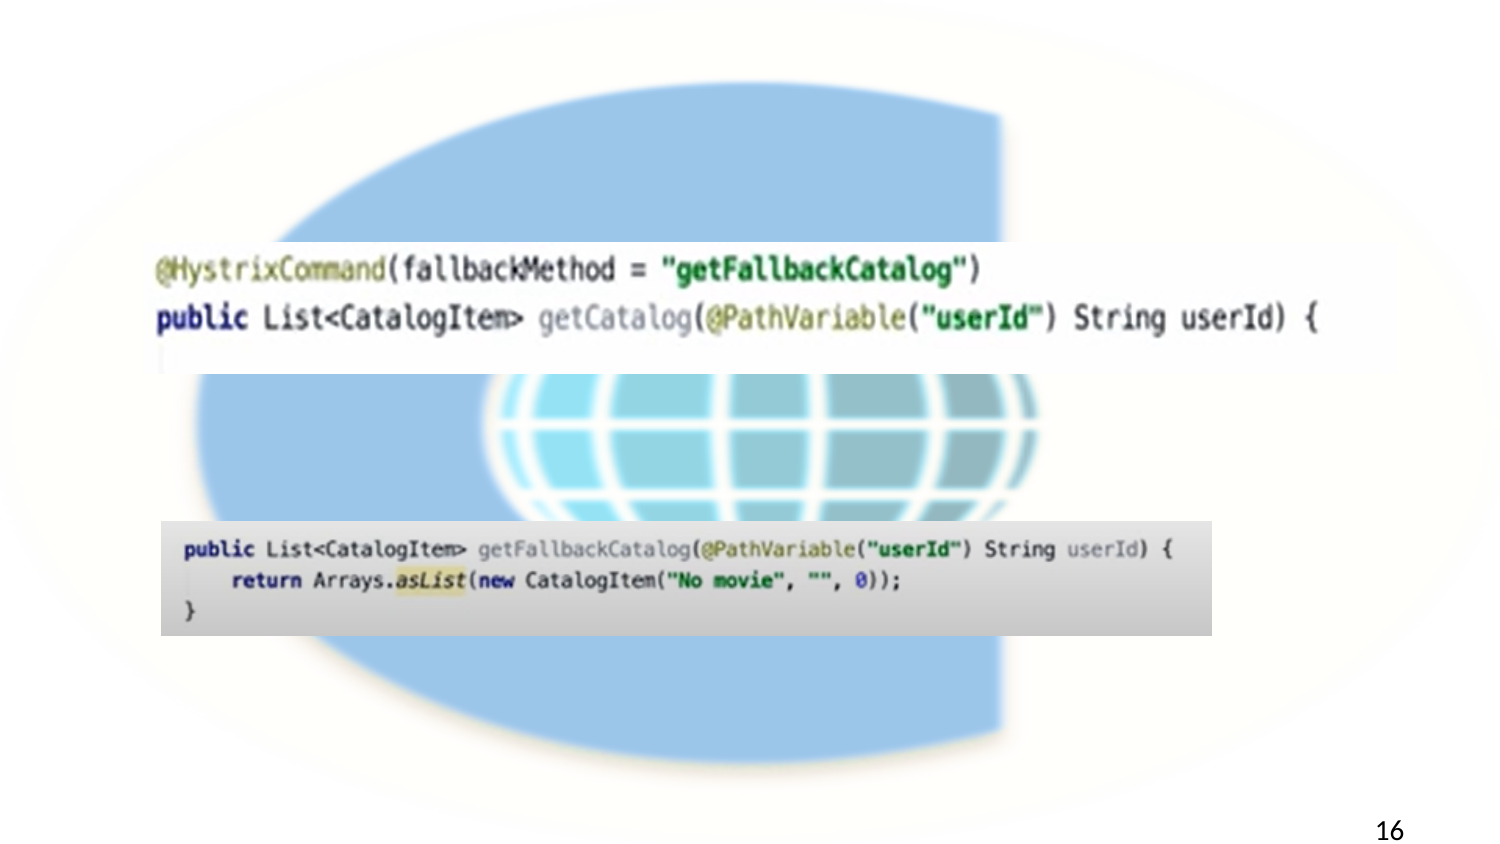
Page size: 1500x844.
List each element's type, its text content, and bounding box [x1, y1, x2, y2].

picture [161, 520, 1212, 636]
text_box 16 [1359, 796, 1462, 844]
picture [143, 242, 1398, 374]
